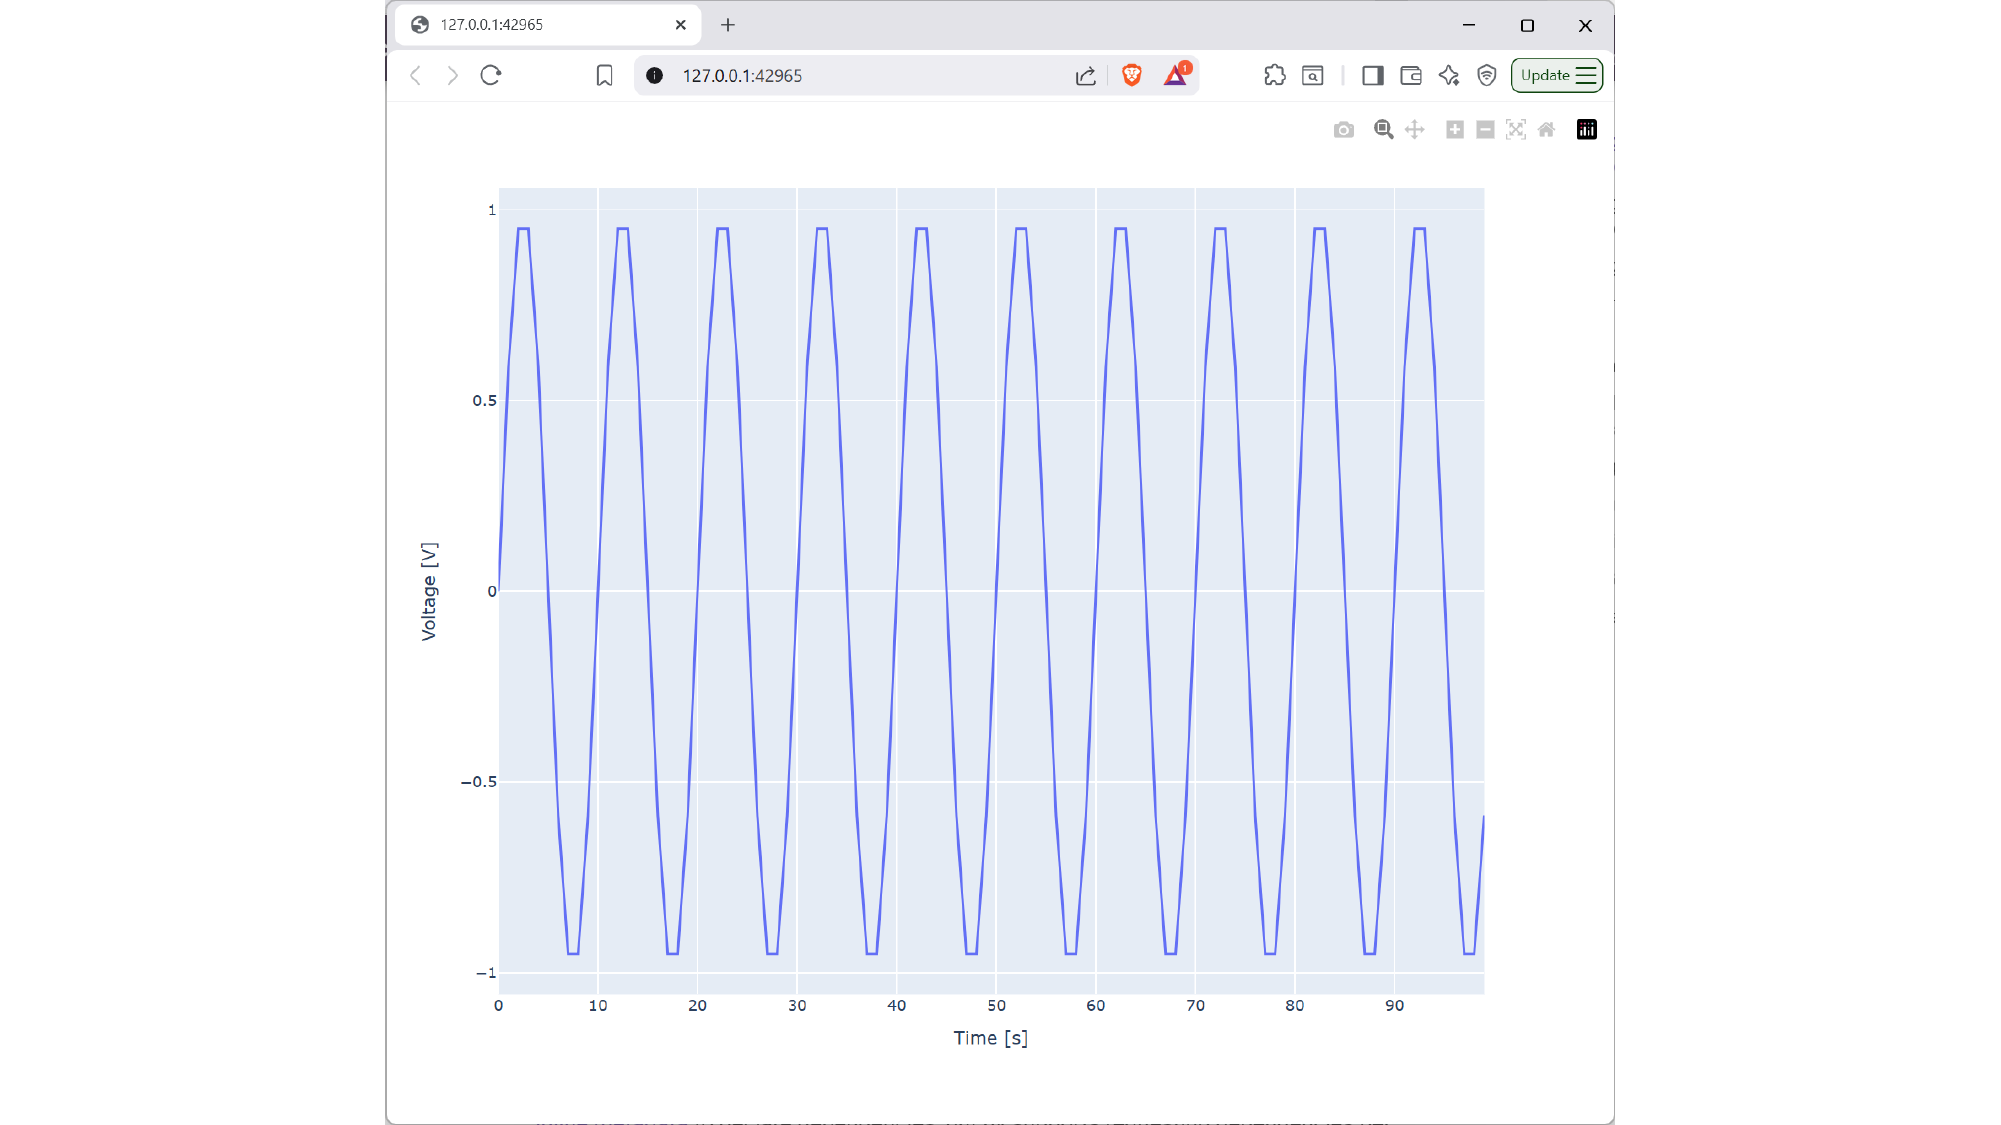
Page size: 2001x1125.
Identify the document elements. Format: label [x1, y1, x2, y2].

picture [385, 0, 1615, 1125]
